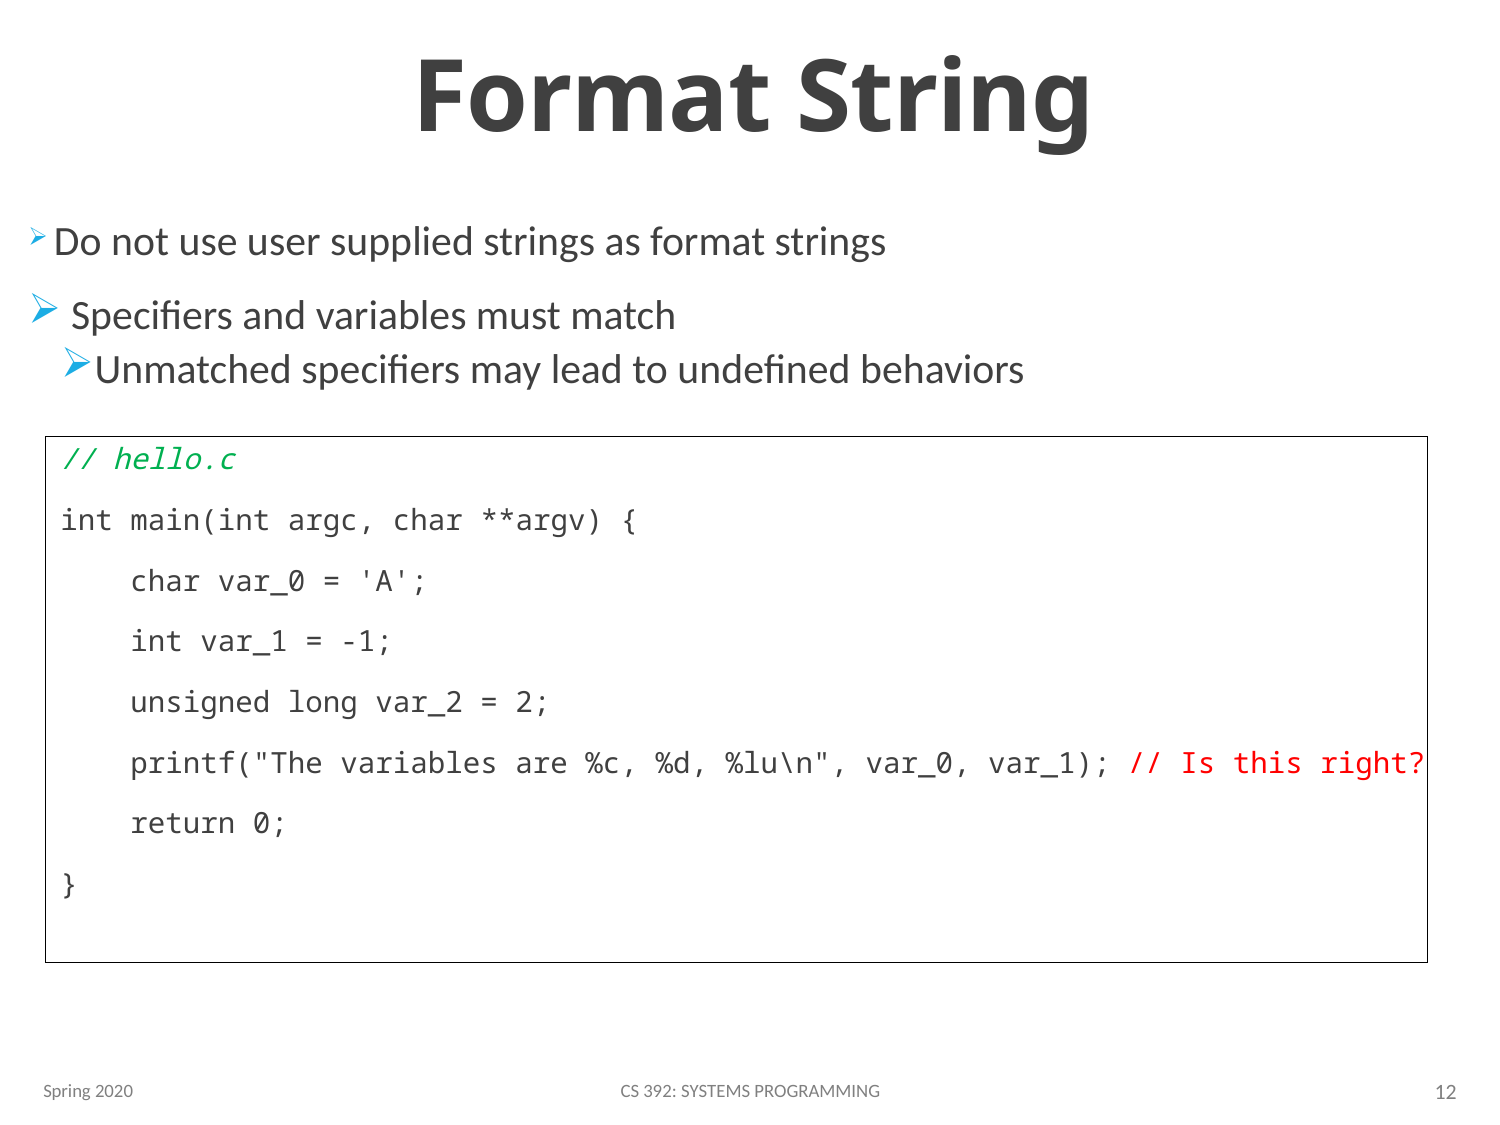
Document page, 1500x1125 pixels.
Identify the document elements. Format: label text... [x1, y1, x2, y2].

text_box // hello.c int main(int argc, char **argv) { char var_0 = 'A'; int var_1 = -1; unsigned long var_2 = 2; printf("The variables are %c, %d, %lu\n", var_0, var_1); // Is this right? return 0; } [45, 436, 1428, 963]
title Format String [135, 5, 1373, 160]
slide_number Spring 2020 [28, 1059, 333, 1120]
footer CS 392: Systems Programming [453, 1059, 1047, 1120]
slide_number 12 [1310, 1060, 1472, 1121]
list Do not use user supplied strings as format strings Specifiers and variables must match Unmatched specifiers may lead to undefined behaviors [28, 212, 1472, 404]
